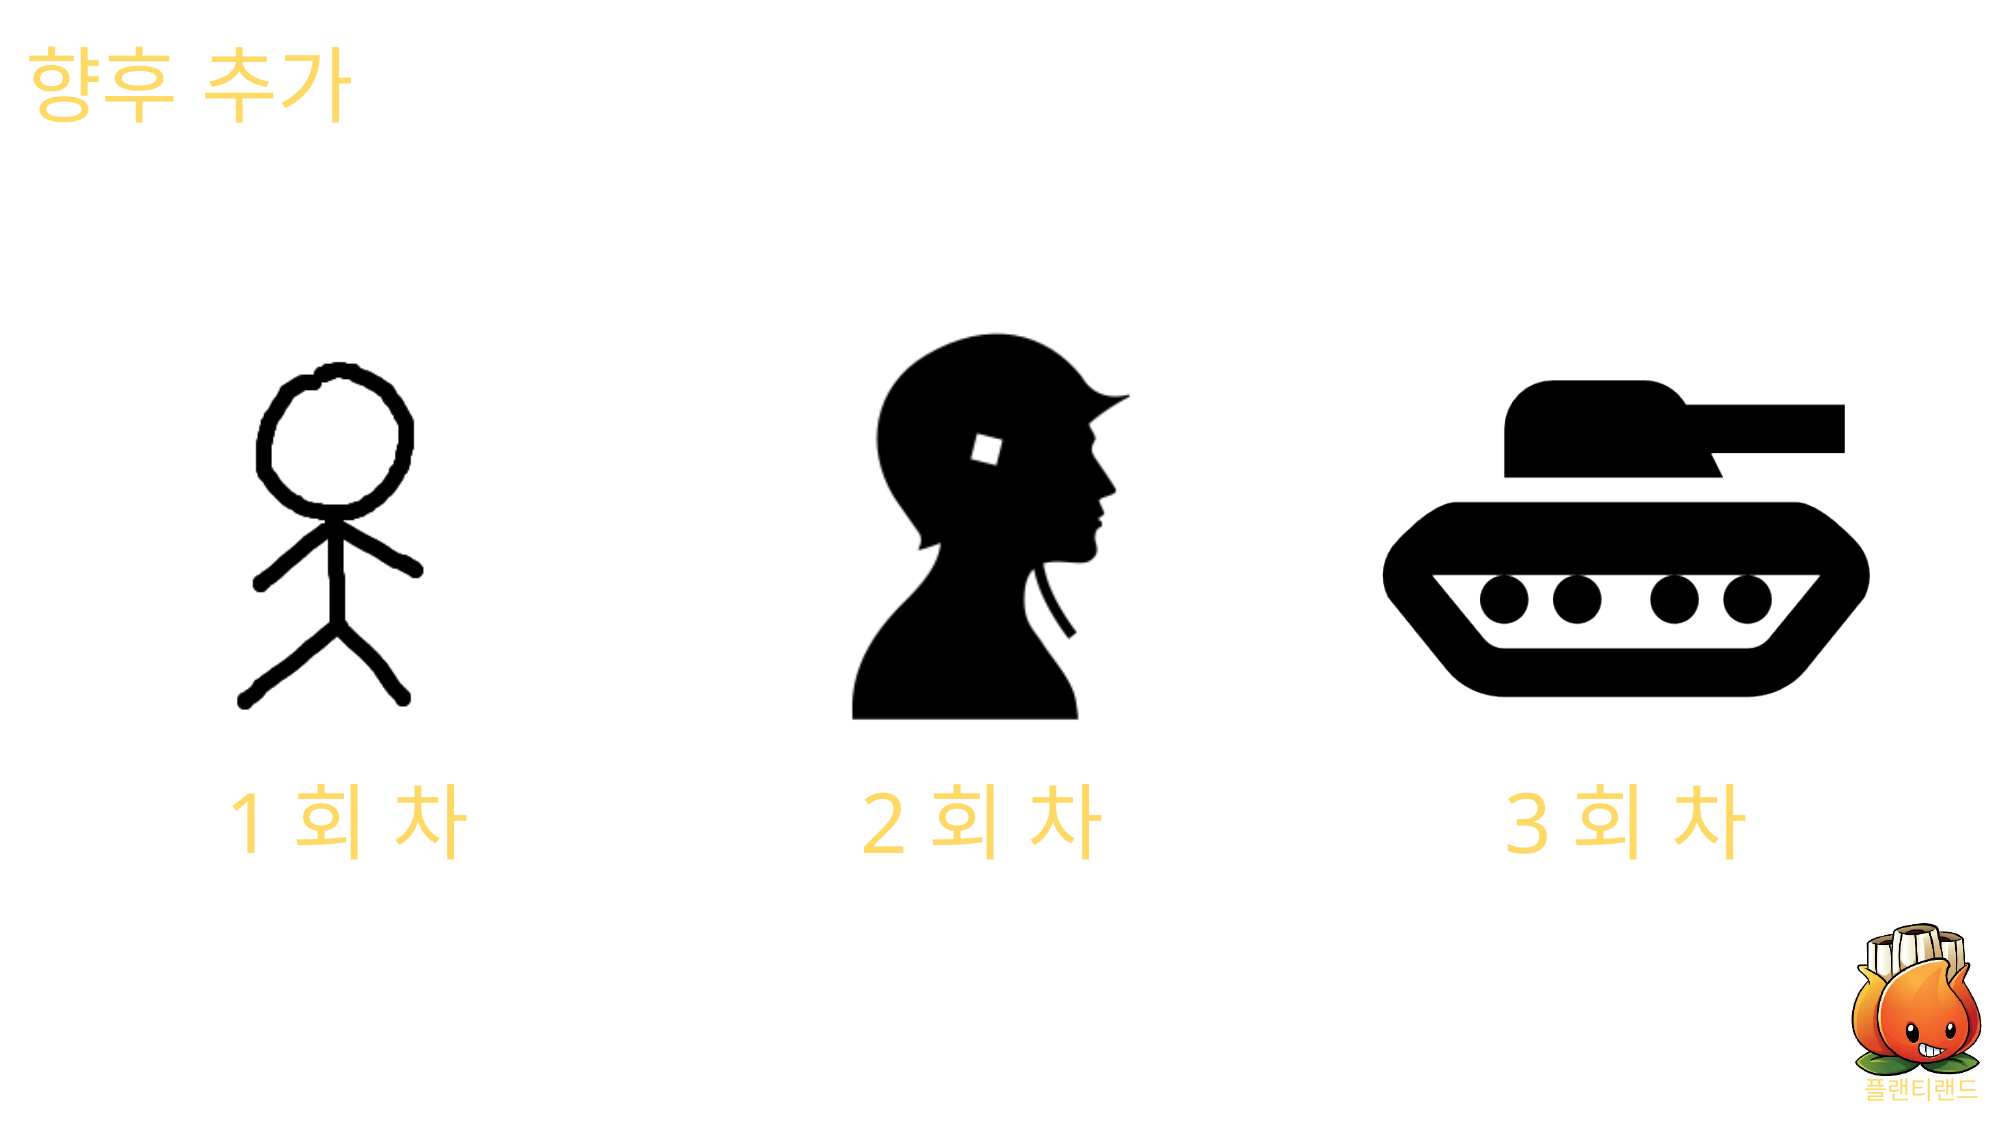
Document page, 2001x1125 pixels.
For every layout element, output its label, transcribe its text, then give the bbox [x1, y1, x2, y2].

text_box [667, 331, 1298, 1000]
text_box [1796, 923, 2000, 1125]
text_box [1311, 234, 1941, 1000]
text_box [0, 234, 738, 1000]
text_box 향후 추가 [0, 0, 399, 234]
